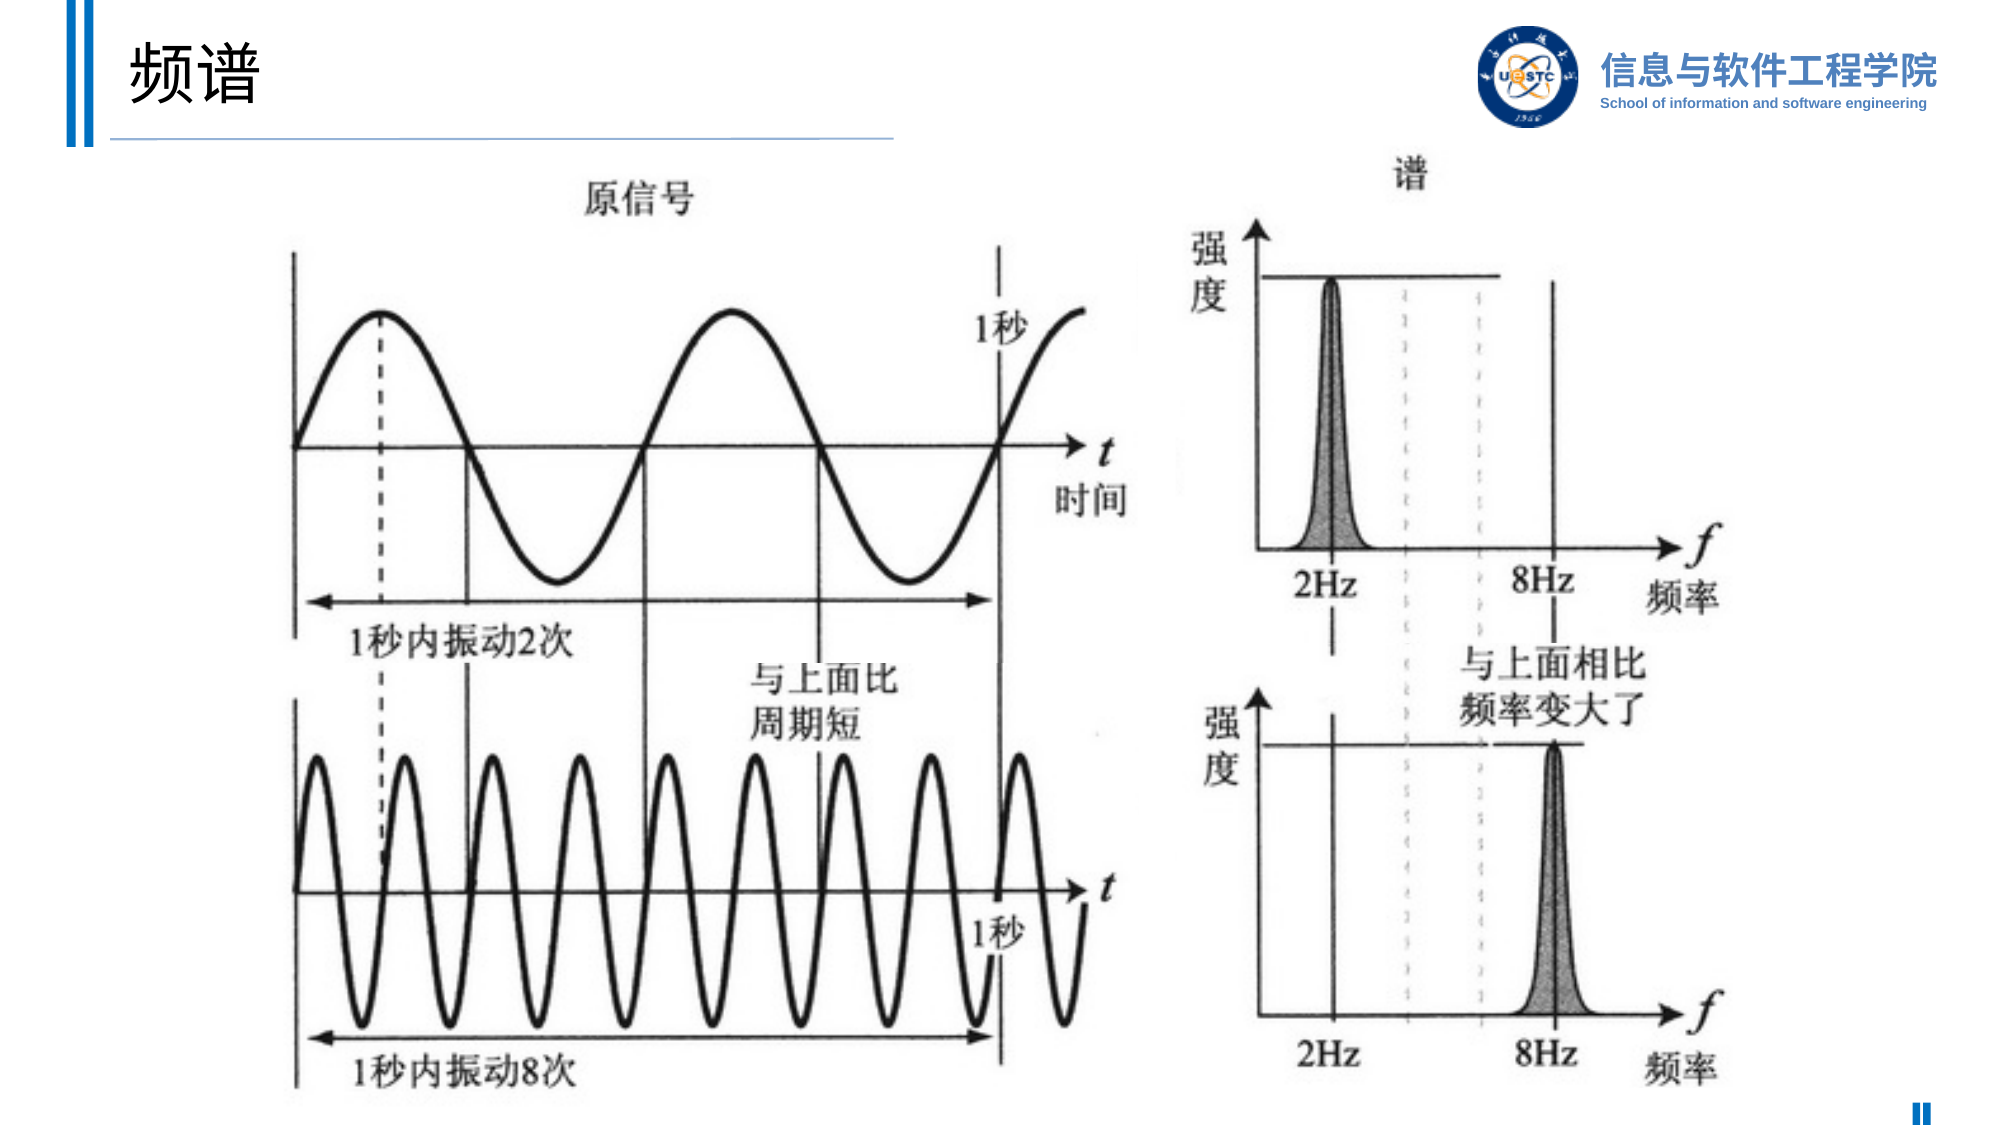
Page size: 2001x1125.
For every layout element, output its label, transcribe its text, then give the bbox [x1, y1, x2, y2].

picture [270, 173, 1139, 1110]
picture [1175, 142, 1751, 1088]
title 频谱 [113, 10, 1839, 143]
